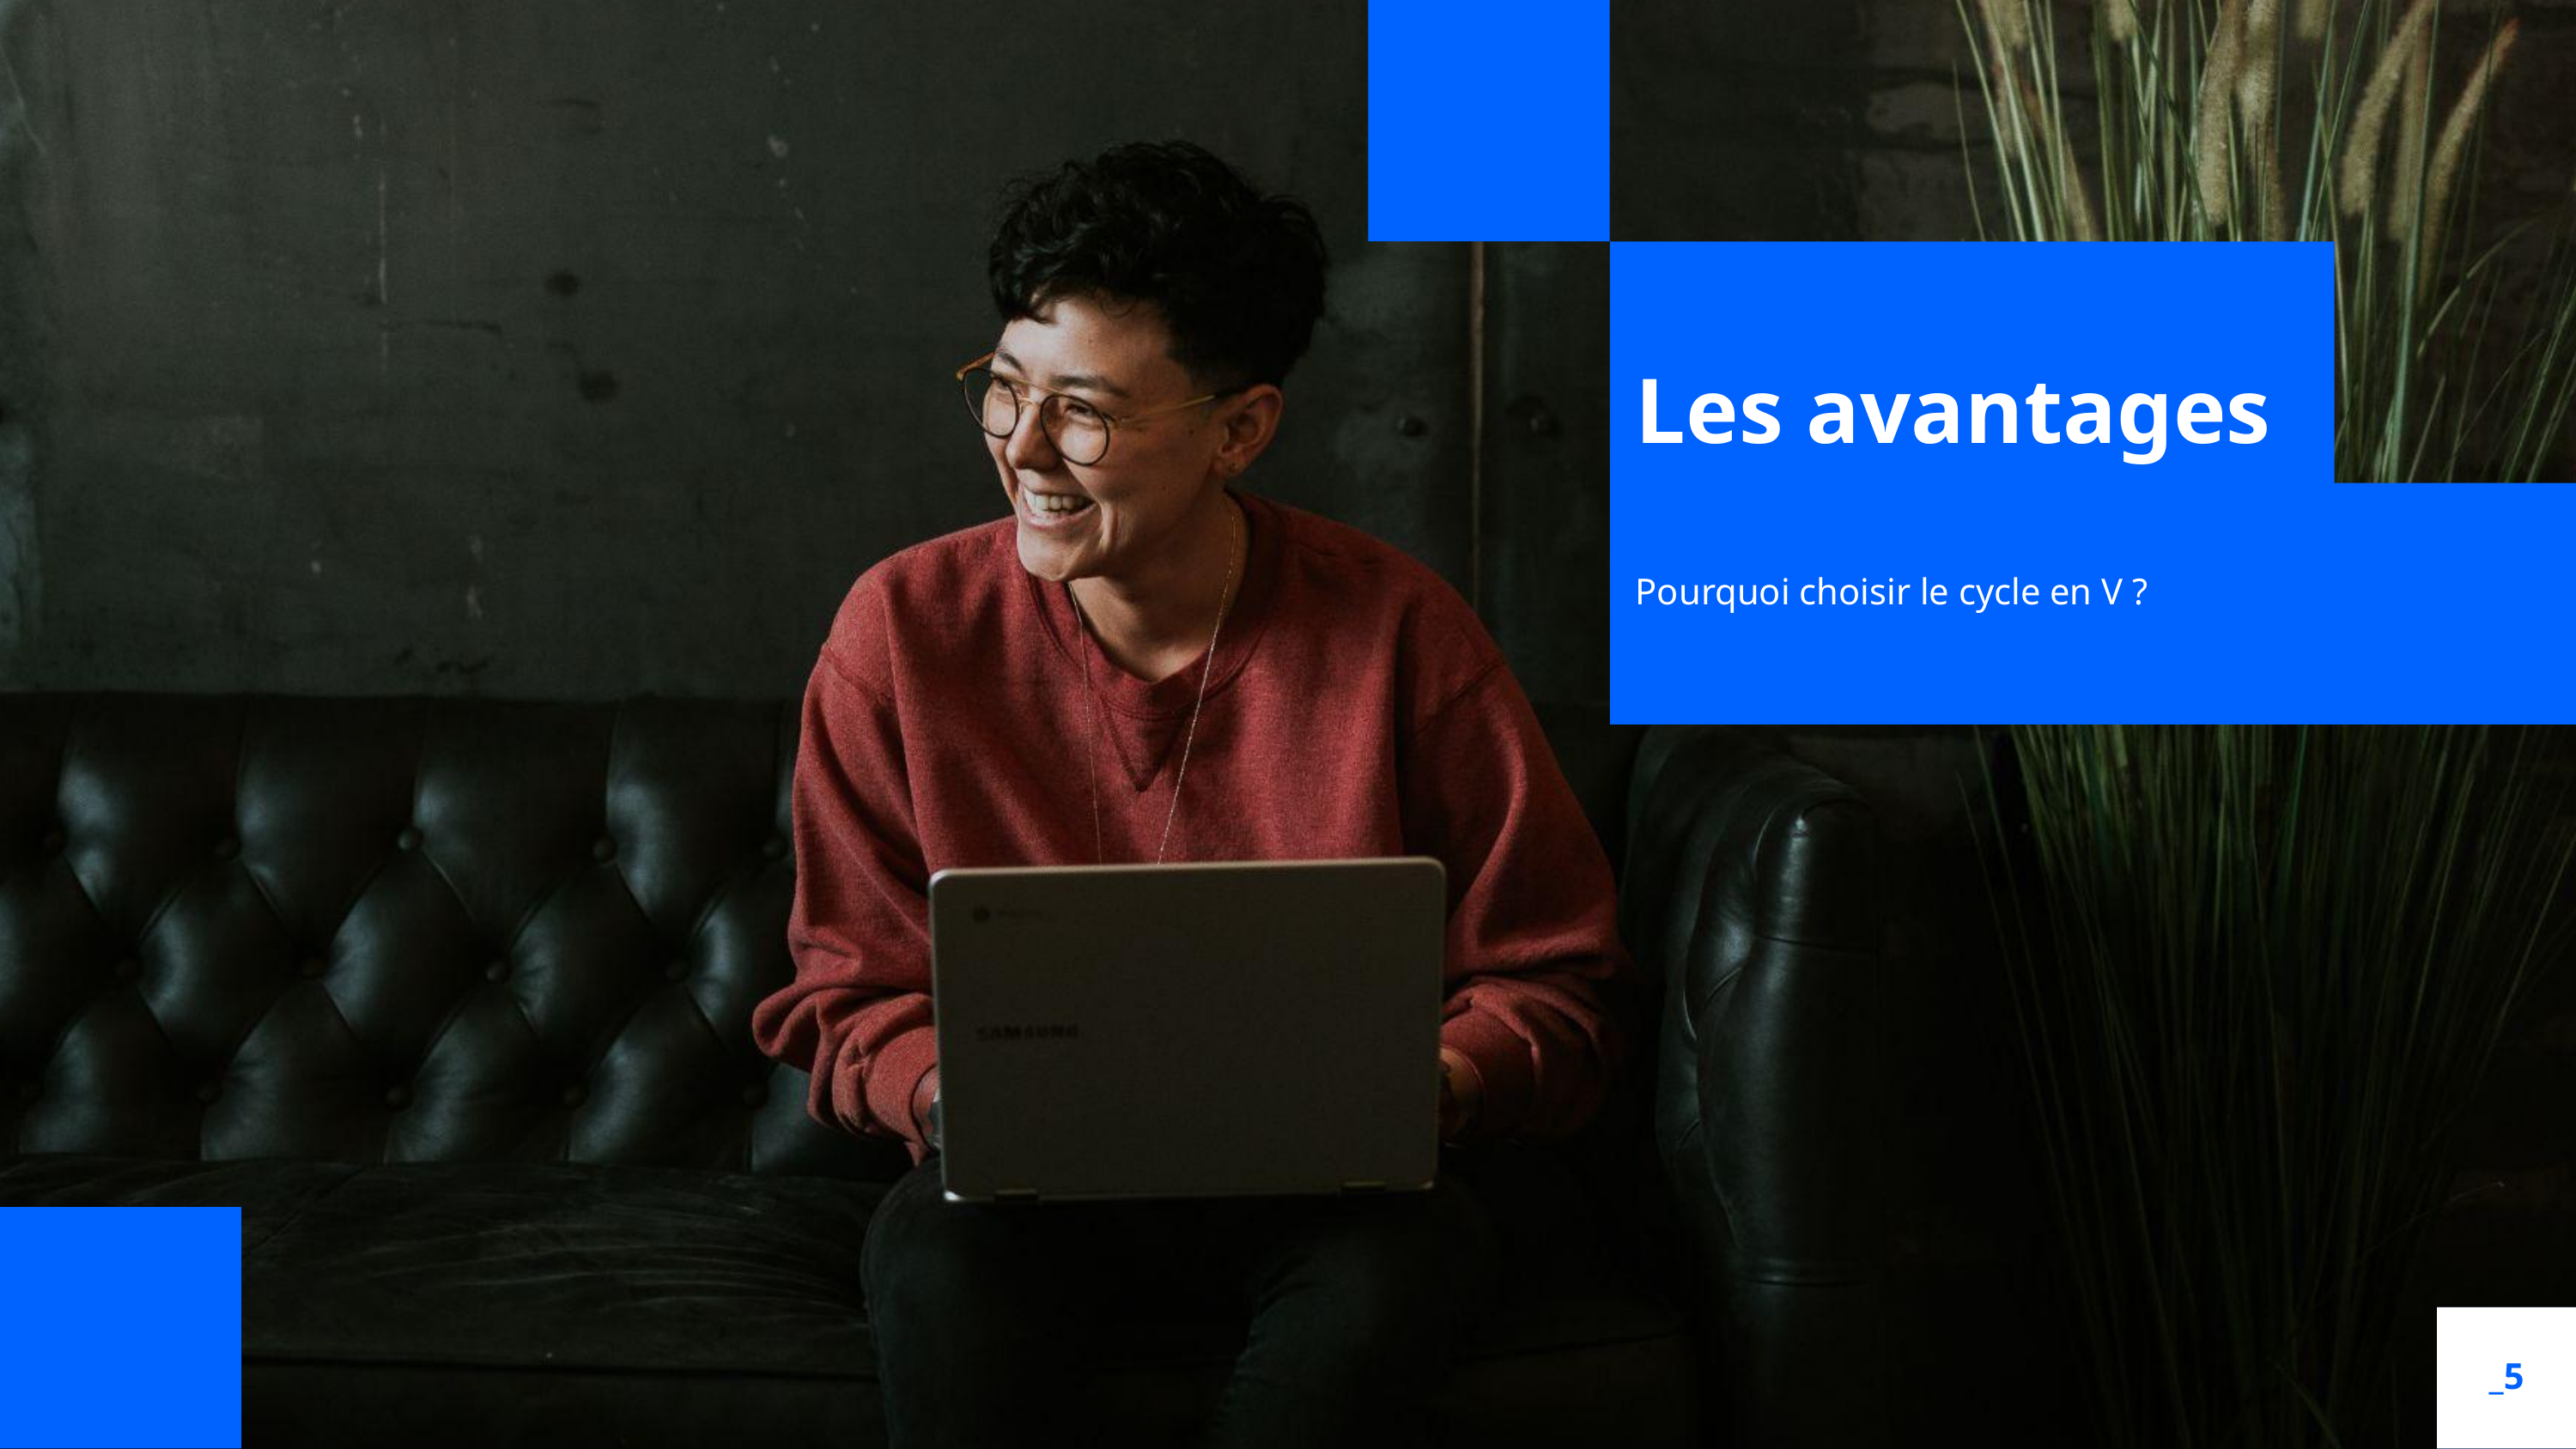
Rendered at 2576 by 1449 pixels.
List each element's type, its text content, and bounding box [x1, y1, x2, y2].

title Les avantages Pourquoi choisir le cycle en V ? [1609, 241, 2576, 724]
picture [0, 0, 2576, 1449]
picture [1610, 0, 2576, 241]
